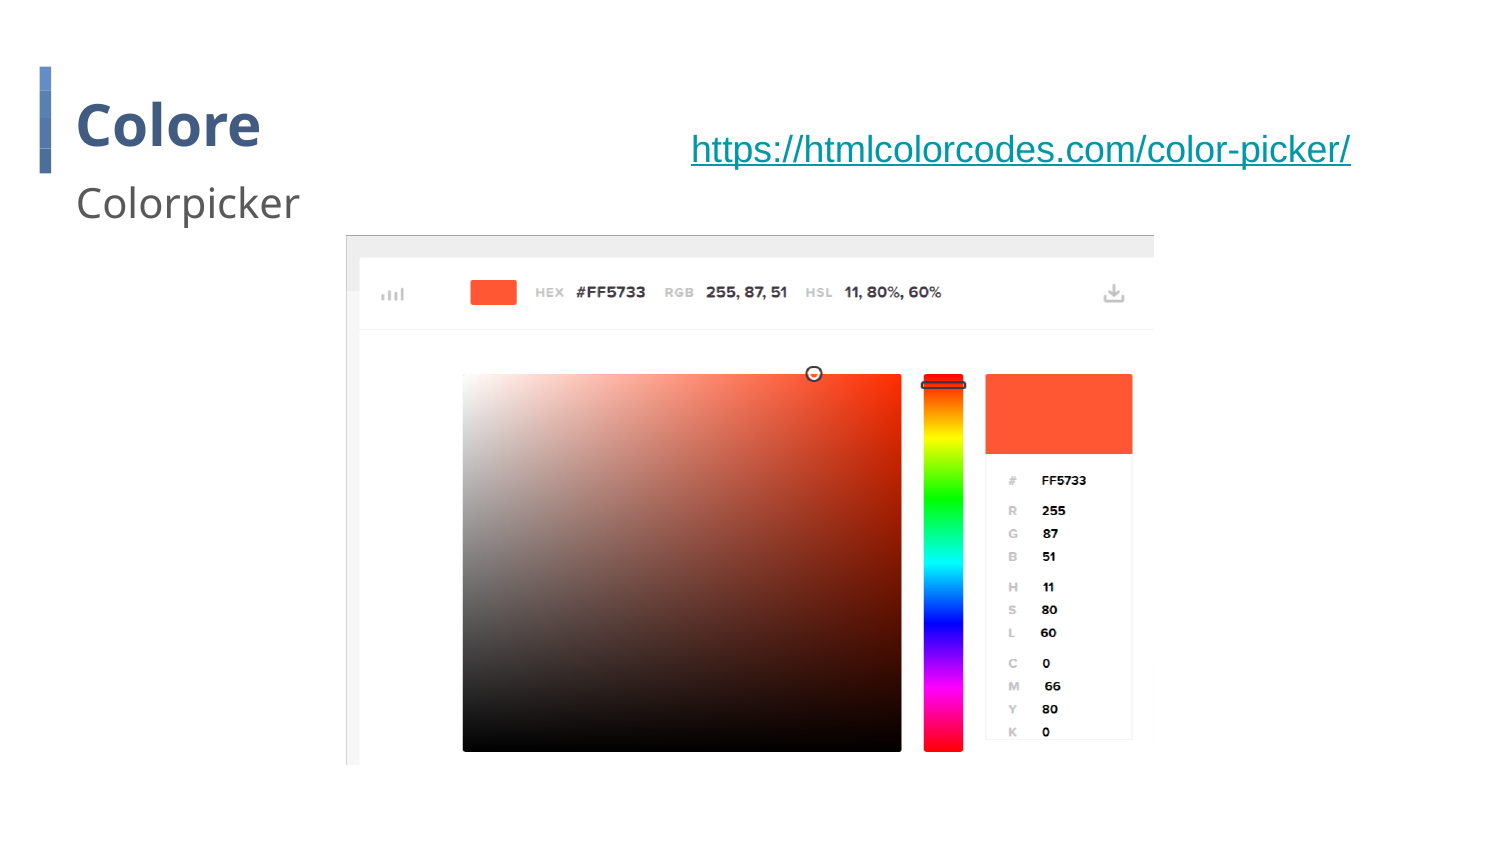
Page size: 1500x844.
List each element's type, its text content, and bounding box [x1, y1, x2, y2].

subtitle Colorpicker [60, 154, 1449, 228]
title Colore [60, 72, 1449, 154]
picture [345, 235, 1155, 766]
text_box https://htmlcolorcodes.com/color-picker/ [676, 109, 1419, 185]
